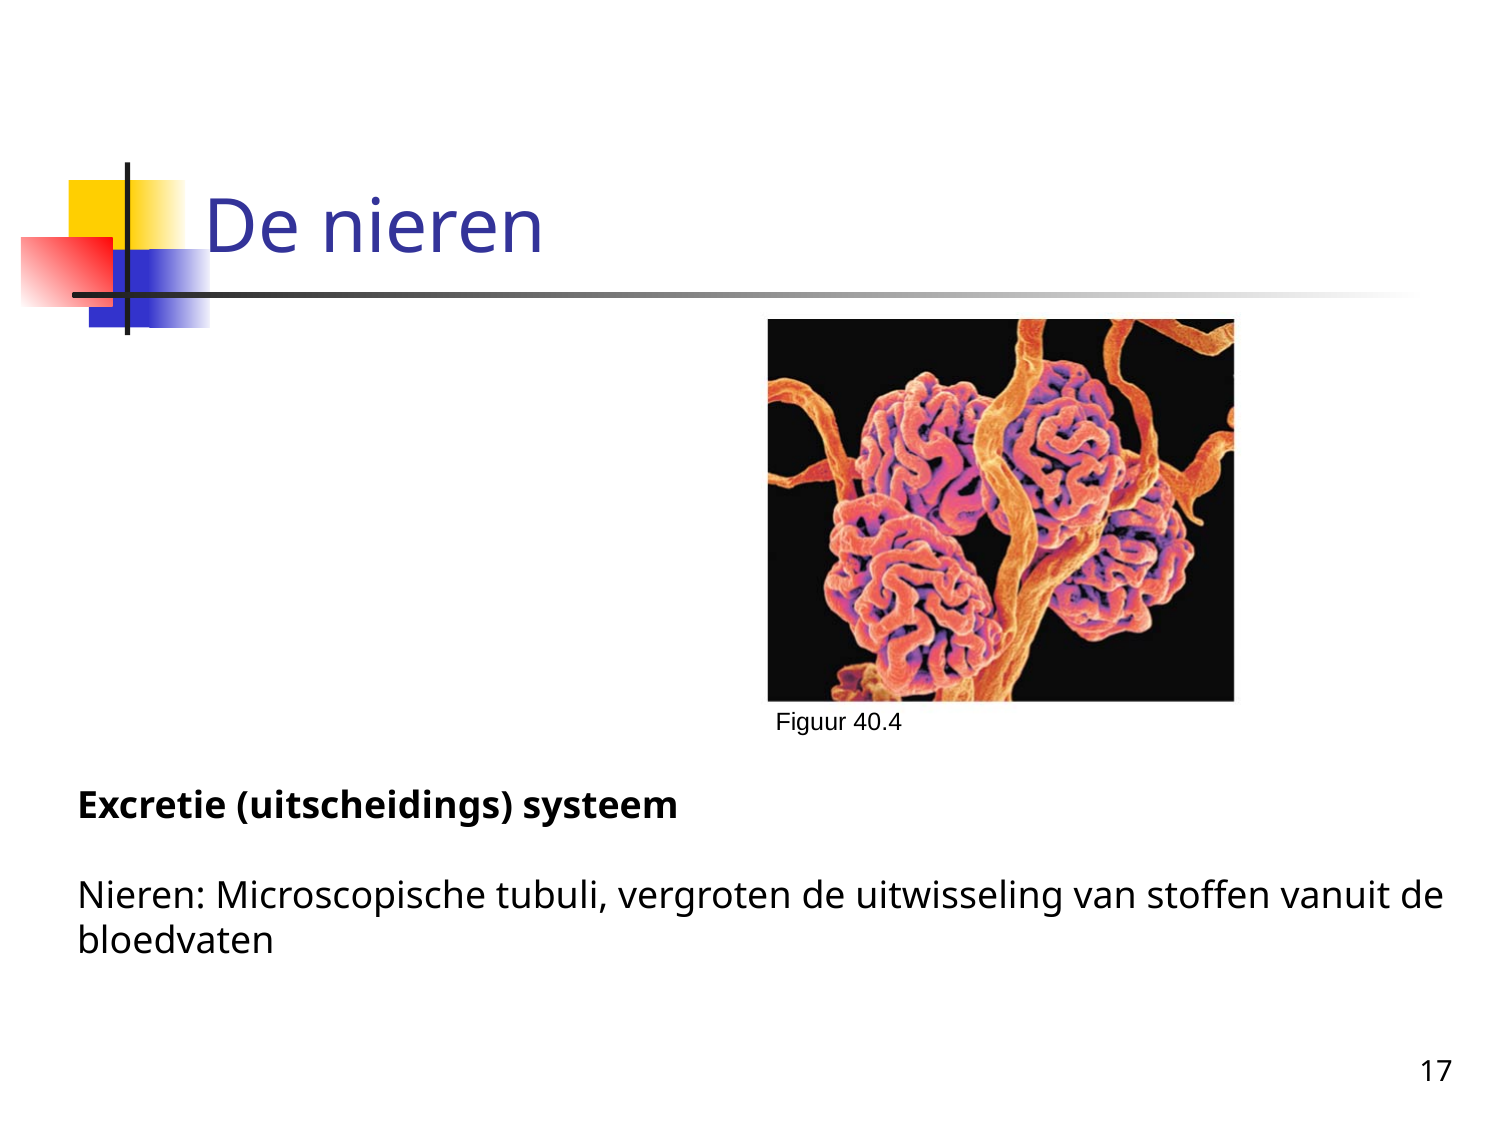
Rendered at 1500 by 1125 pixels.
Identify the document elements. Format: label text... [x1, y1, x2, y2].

title De nieren [188, 35, 1468, 275]
text_box Excretie (uitscheidings) systeem Nieren: Microscopische tubuli, vergroten de uitwisseling van stoffen vanuit de bloedvaten [62, 773, 1500, 969]
slide_number 17 [1154, 1023, 1468, 1100]
picture [760, 312, 1338, 821]
